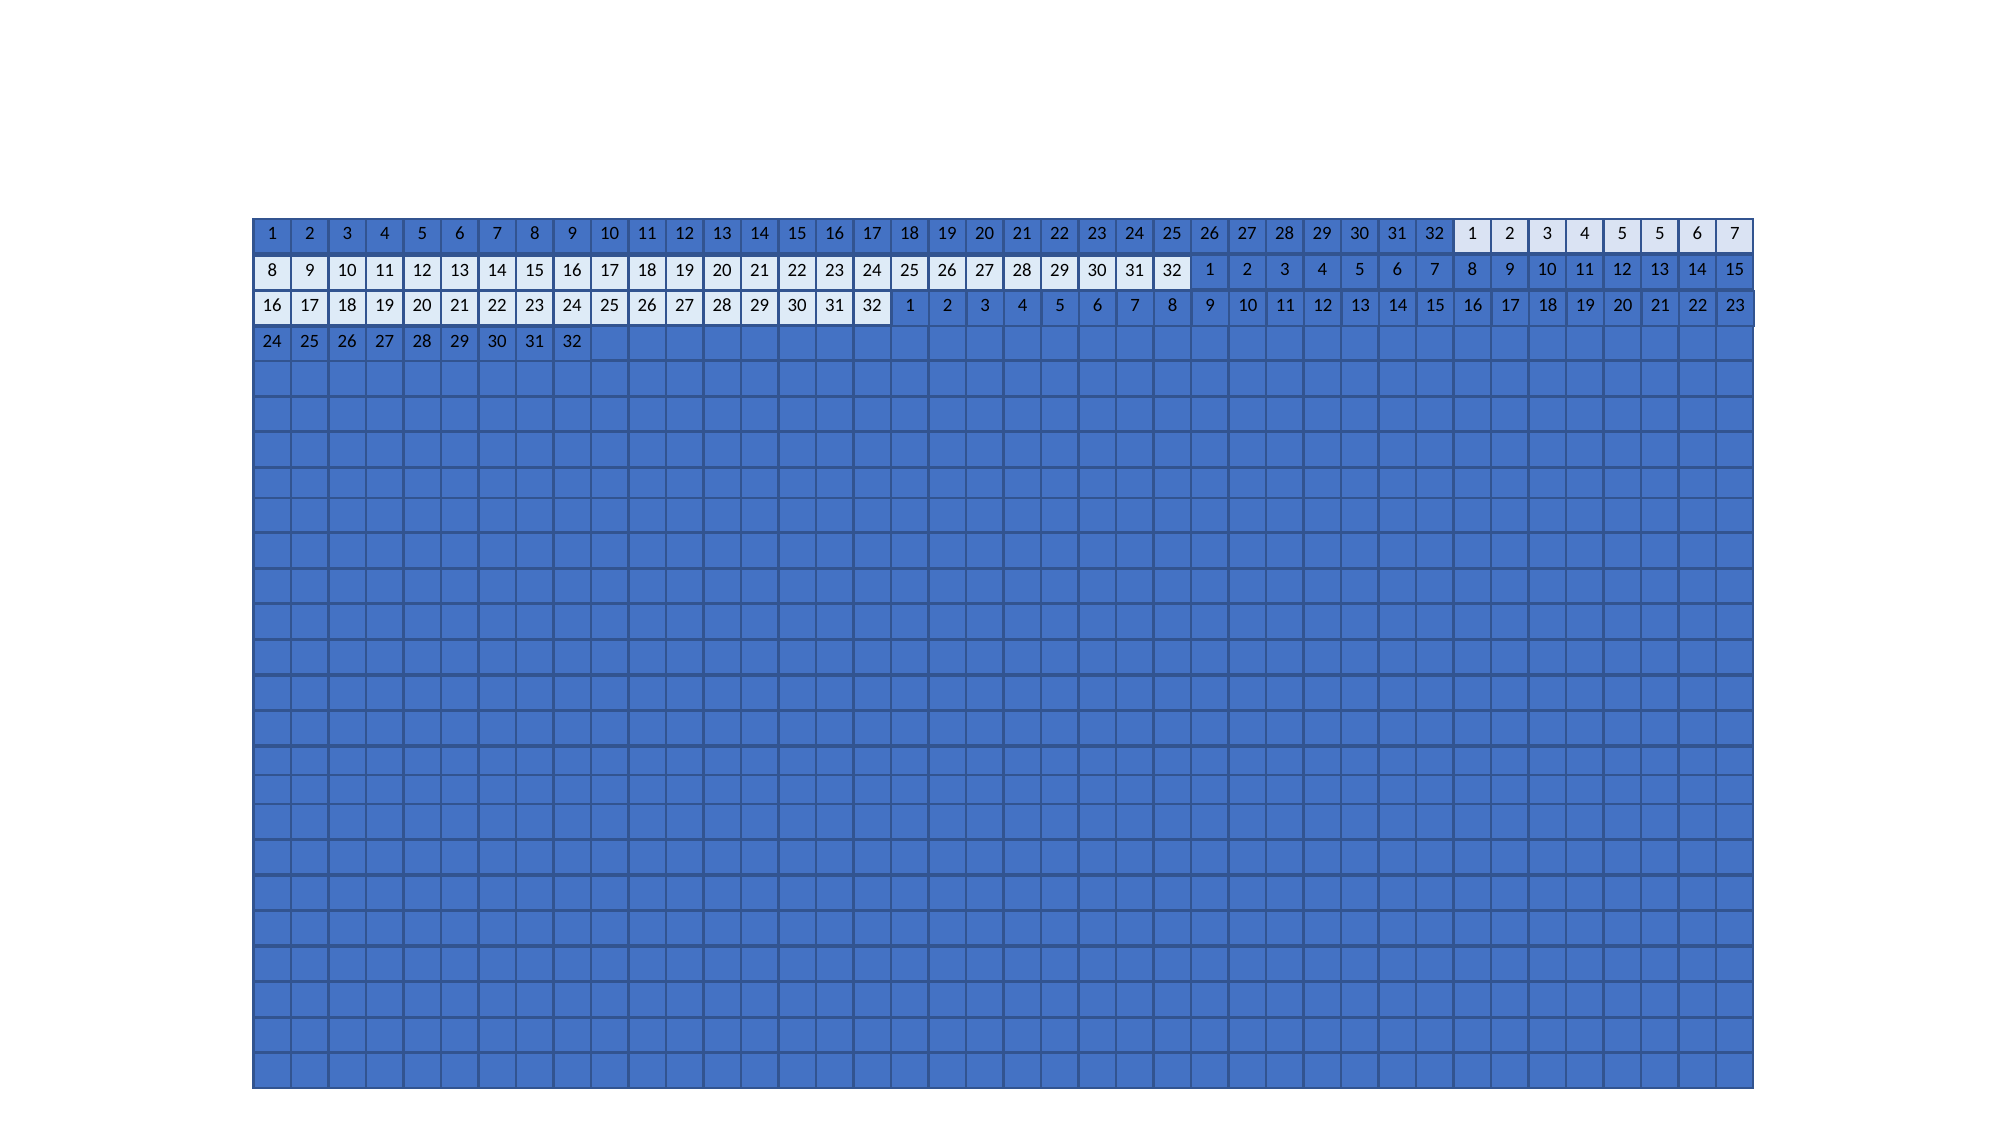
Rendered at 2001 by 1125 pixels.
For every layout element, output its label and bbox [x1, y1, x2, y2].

text_box [252, 218, 1755, 1089]
